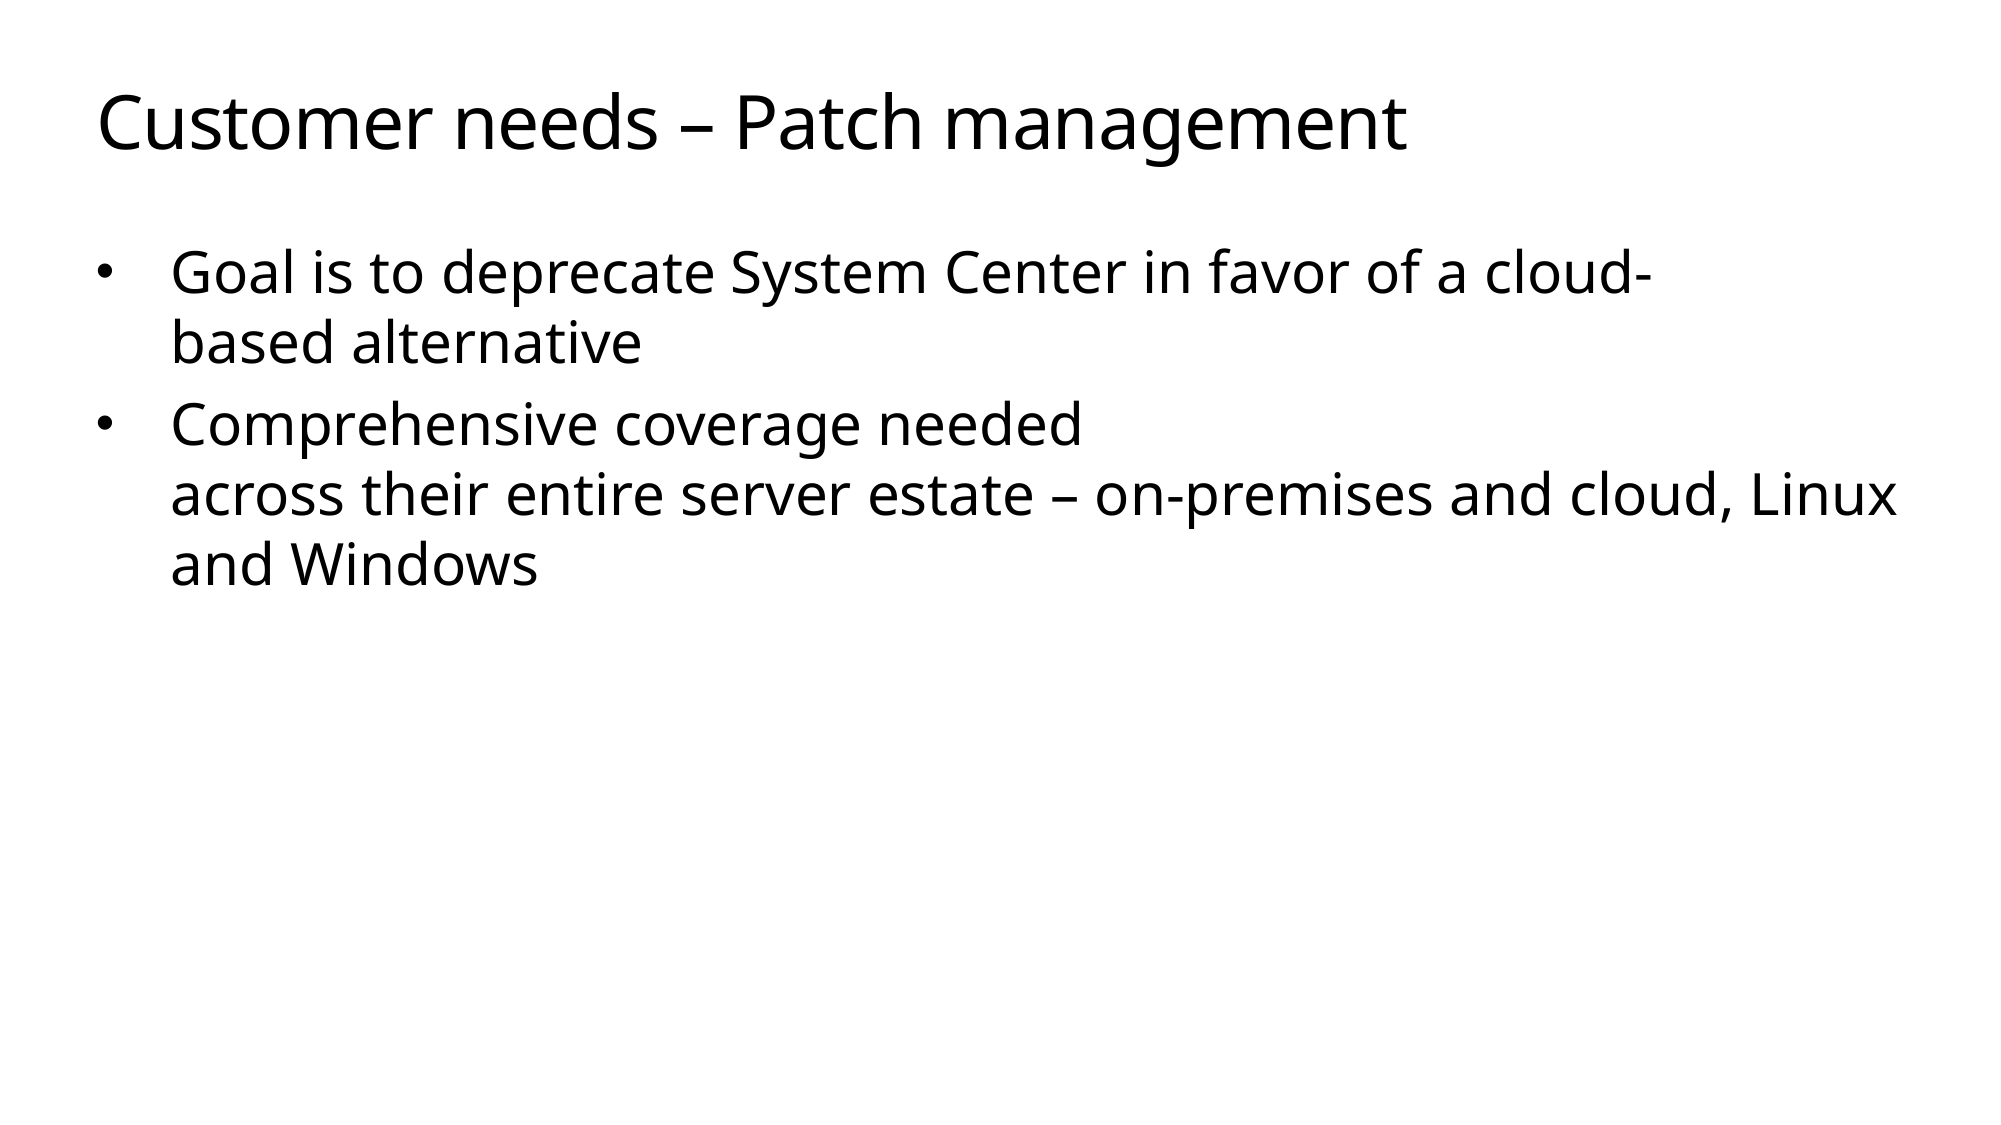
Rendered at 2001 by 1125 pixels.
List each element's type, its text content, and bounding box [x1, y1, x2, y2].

title Customer needs – Patch management [96, 75, 1904, 166]
list Goal is to deprecate System Center in favor of a cloud-based alternative Comprehensive coverage needed across their entire server estate – on-premises and cloud, Linux and Windows [95, 235, 1904, 618]
